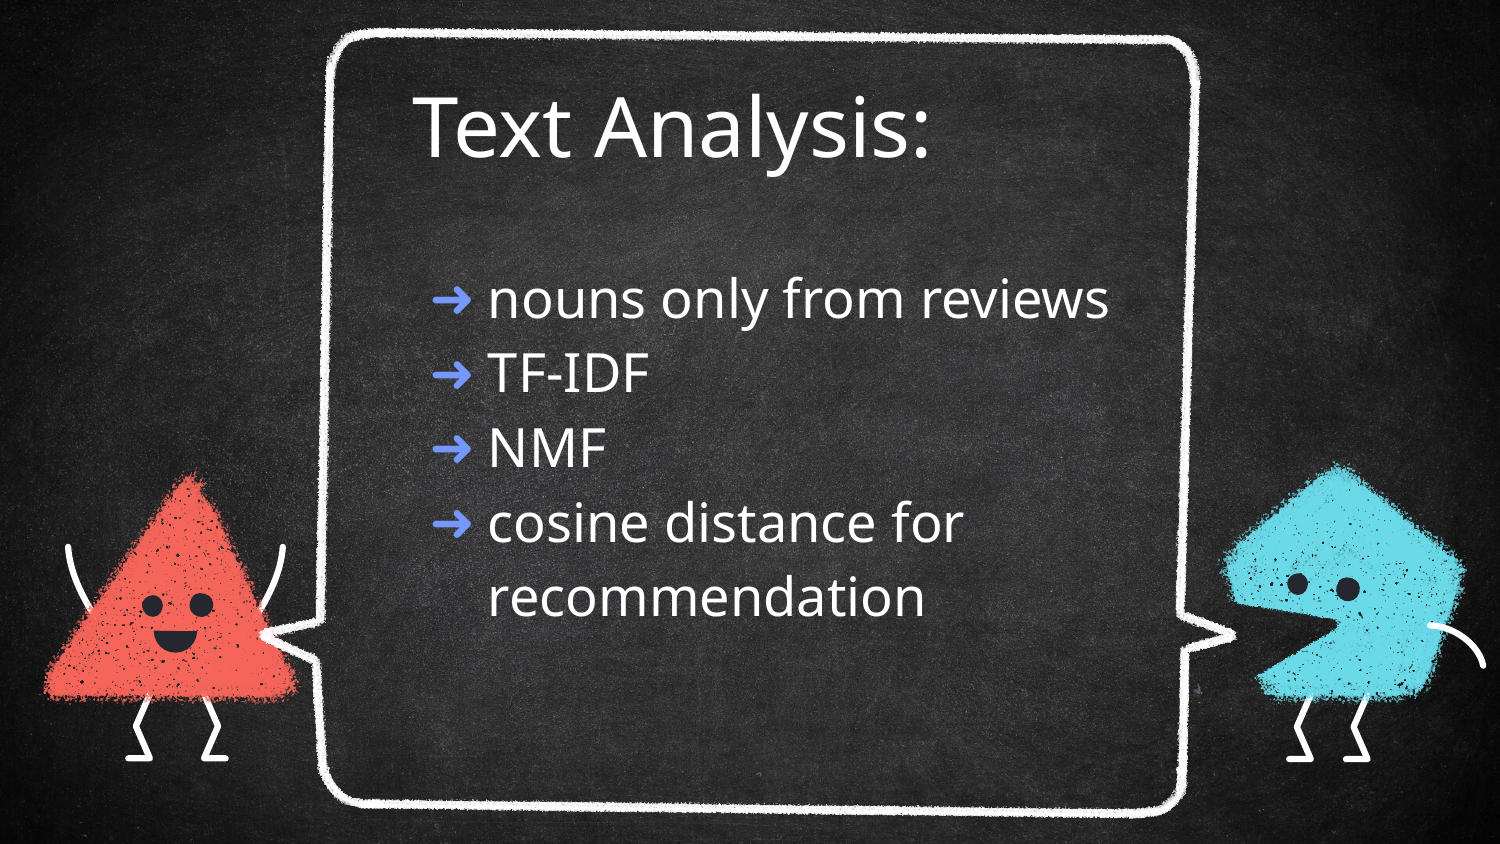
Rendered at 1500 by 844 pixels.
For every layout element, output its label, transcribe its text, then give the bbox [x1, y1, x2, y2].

text_box Text Analysis: [412, 85, 1019, 179]
text_box nouns only from reviews TF-IDF NMF cosine distance for recommendation [412, 254, 1131, 682]
picture [0, 0, 1500, 844]
